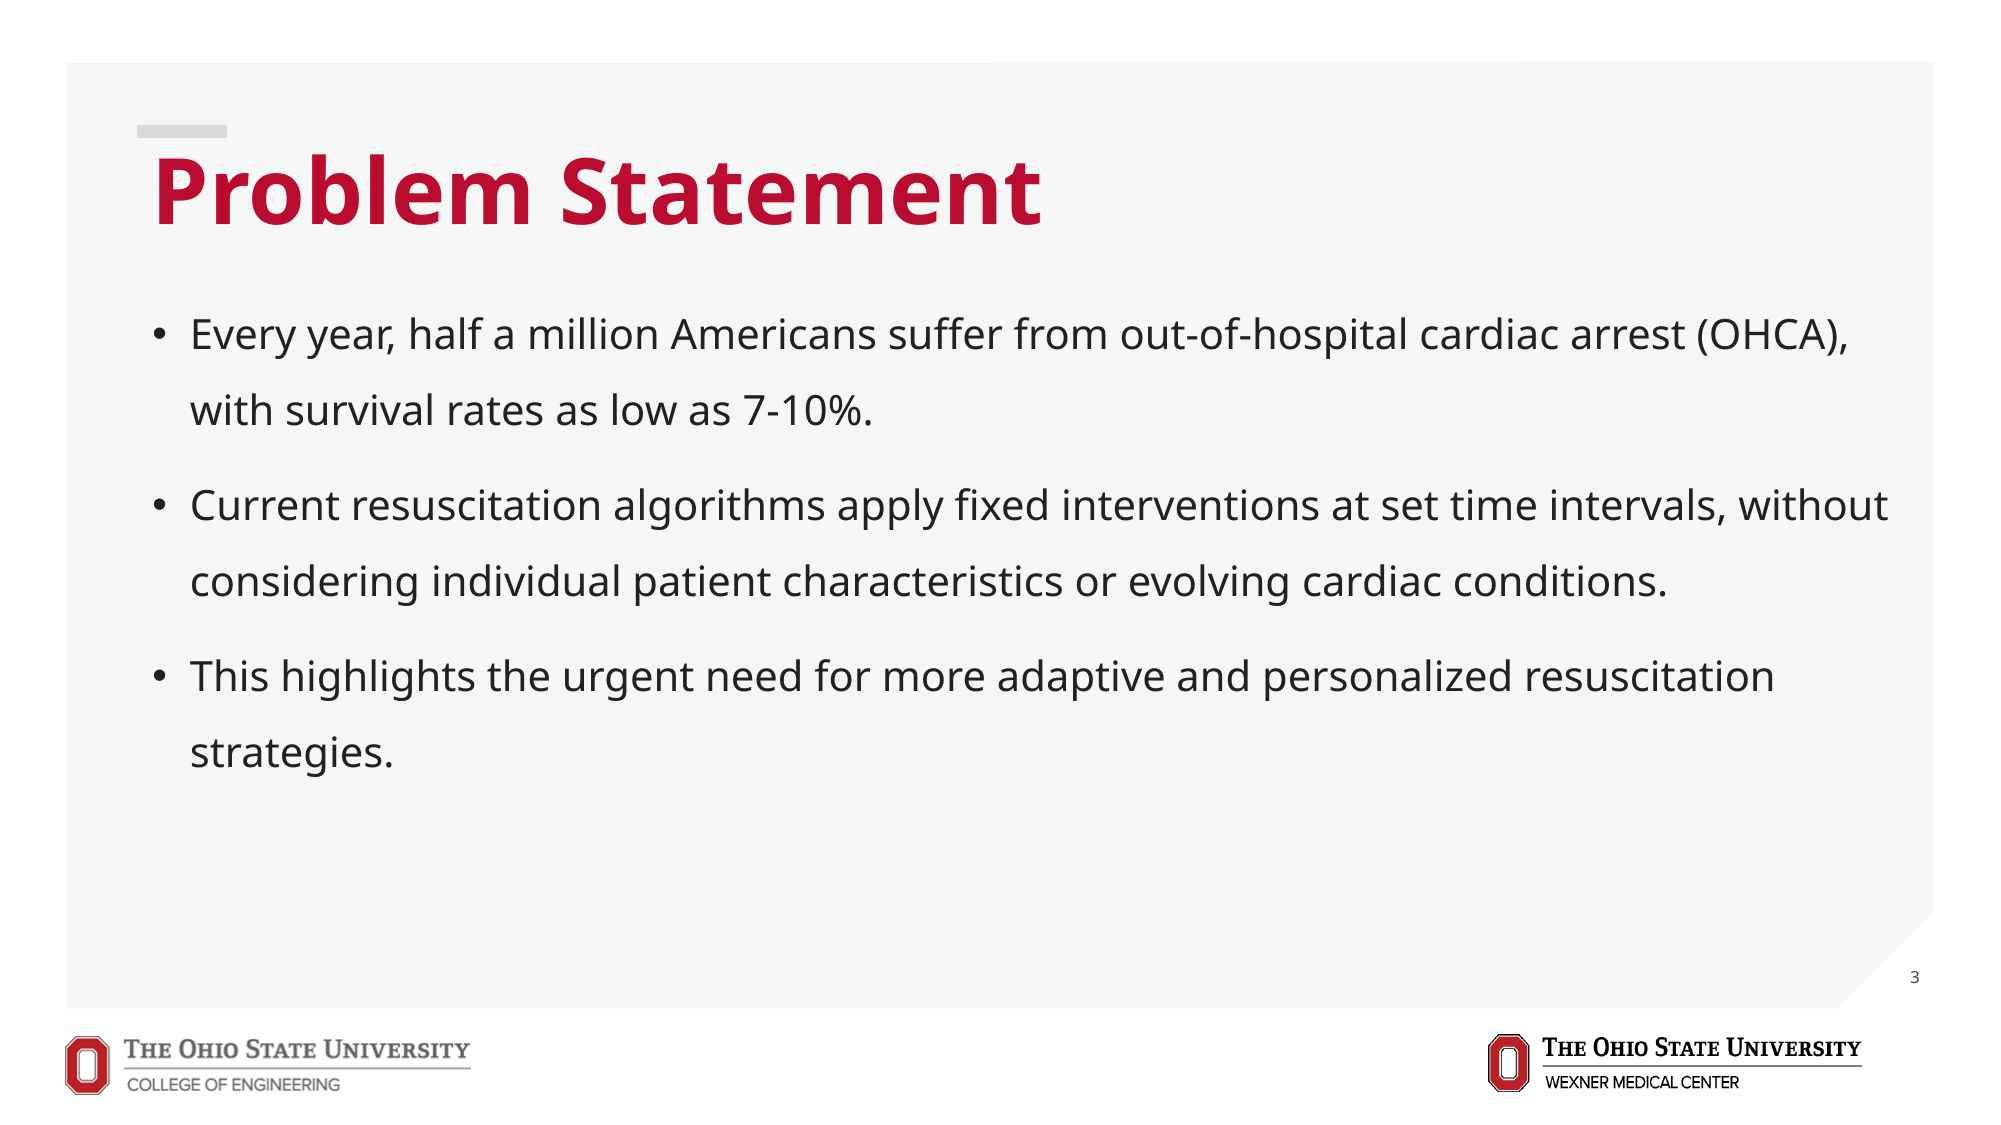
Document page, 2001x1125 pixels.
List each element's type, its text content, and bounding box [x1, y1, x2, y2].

title Problem Statement [136, 137, 1862, 276]
picture [65, 1036, 471, 1095]
slide_number 3 [1853, 948, 1935, 1009]
list Every year, half a million Americans suffer from out-of-hospital cardiac arrest (OHCA), with survival rates as low as 7-10%. Current resuscitation algorithms apply fixed interventions at set time intervals, without considering individual patient characteristics or evolving cardiac conditions. This highlights the urgent need for more adaptive and personalized resuscitation strategies. [137, 275, 1935, 1009]
footer [1259, 1032, 1935, 1093]
